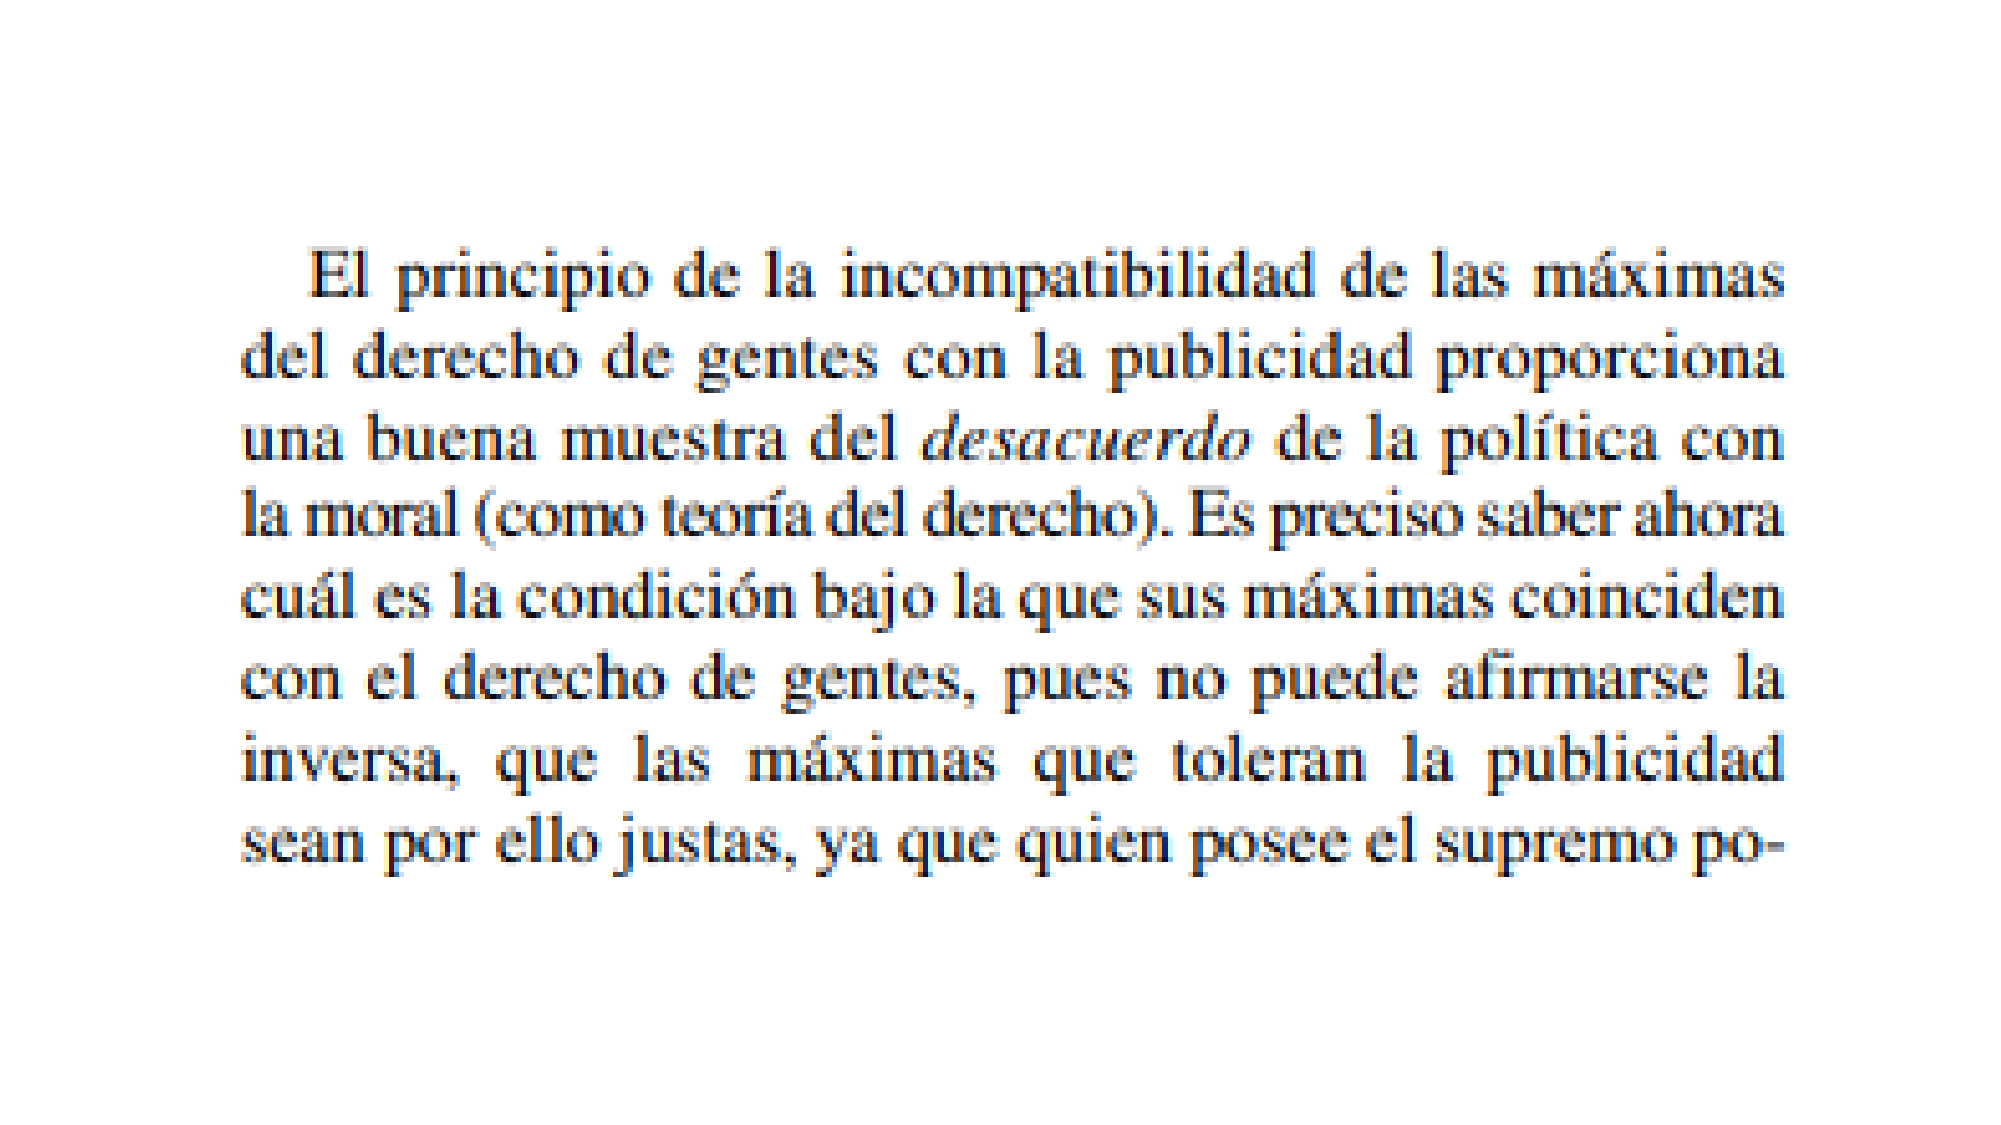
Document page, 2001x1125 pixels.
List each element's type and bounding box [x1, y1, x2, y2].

picture [160, 185, 1840, 940]
